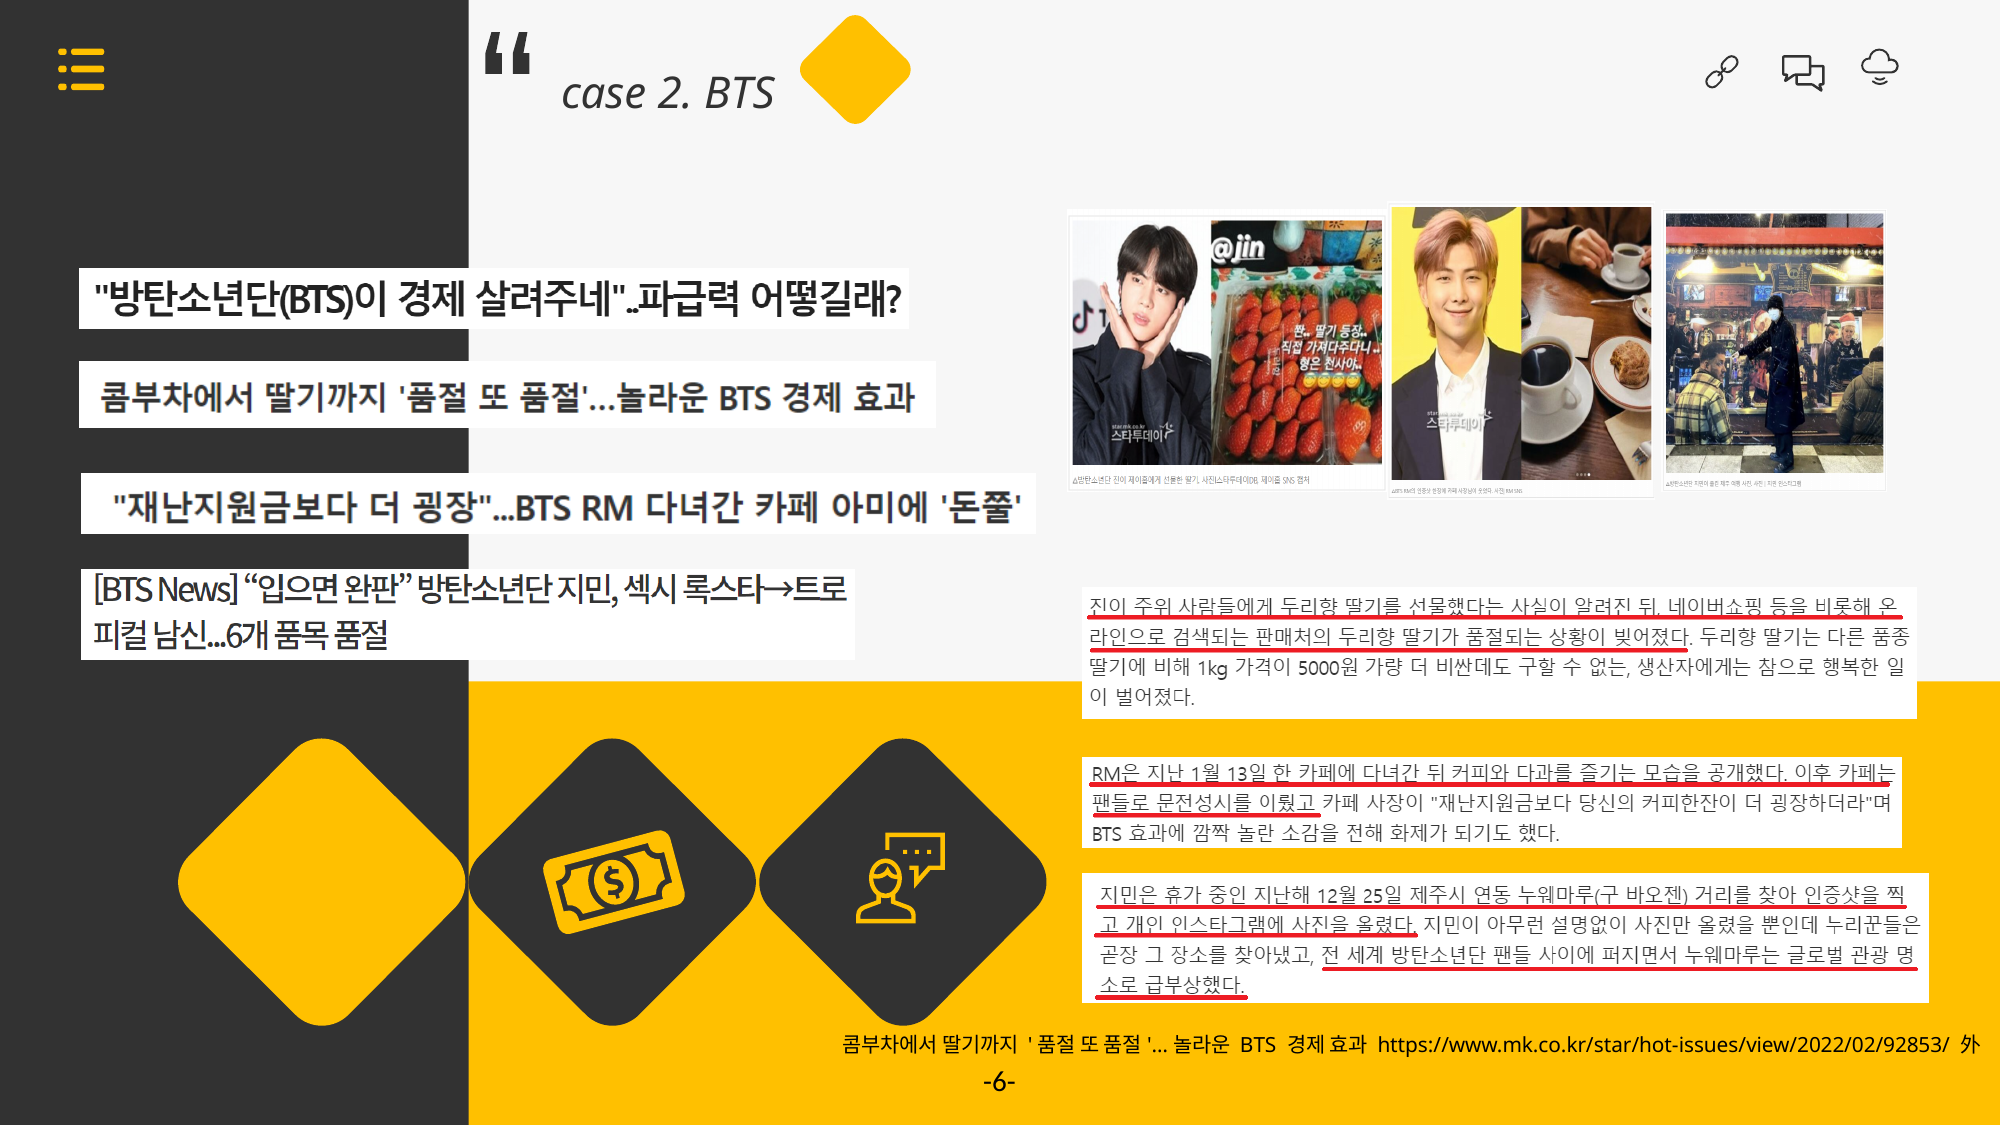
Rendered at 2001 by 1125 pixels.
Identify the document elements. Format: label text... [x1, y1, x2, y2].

picture [1082, 587, 1917, 720]
text_box [512, 32, 530, 74]
picture [1661, 208, 1887, 493]
picture [1082, 872, 1929, 1003]
text_box [485, 32, 502, 74]
text_box -6- [968, 1047, 1032, 1113]
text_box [548, 843, 680, 921]
text_box [178, 738, 466, 1026]
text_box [1705, 48, 1899, 92]
text_box case 2. BTS [546, 31, 857, 202]
text_box [70, 65, 105, 73]
text_box [58, 83, 67, 91]
text_box [833, 15, 911, 124]
text_box [70, 83, 105, 91]
text_box [759, 738, 1047, 1026]
picture [1066, 201, 1655, 500]
text_box [58, 48, 67, 55]
picture [1082, 756, 1903, 849]
text_box [70, 48, 105, 55]
text_box 콤부차에서 딸기까지 '품절 또 품절'…놀라운 BTS 경제 효과 https://www.mk.co.kr/star/hot-issues/view/2022/02/92853/ 外 [827, 1027, 2000, 1070]
text_box [58, 65, 67, 73]
picture [81, 472, 1036, 534]
picture [79, 267, 909, 329]
picture [81, 569, 855, 661]
text_box [468, 738, 756, 1026]
text_box [469, 681, 2000, 1125]
picture [79, 361, 936, 428]
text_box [855, 832, 946, 924]
text_box [0, 0, 469, 1125]
